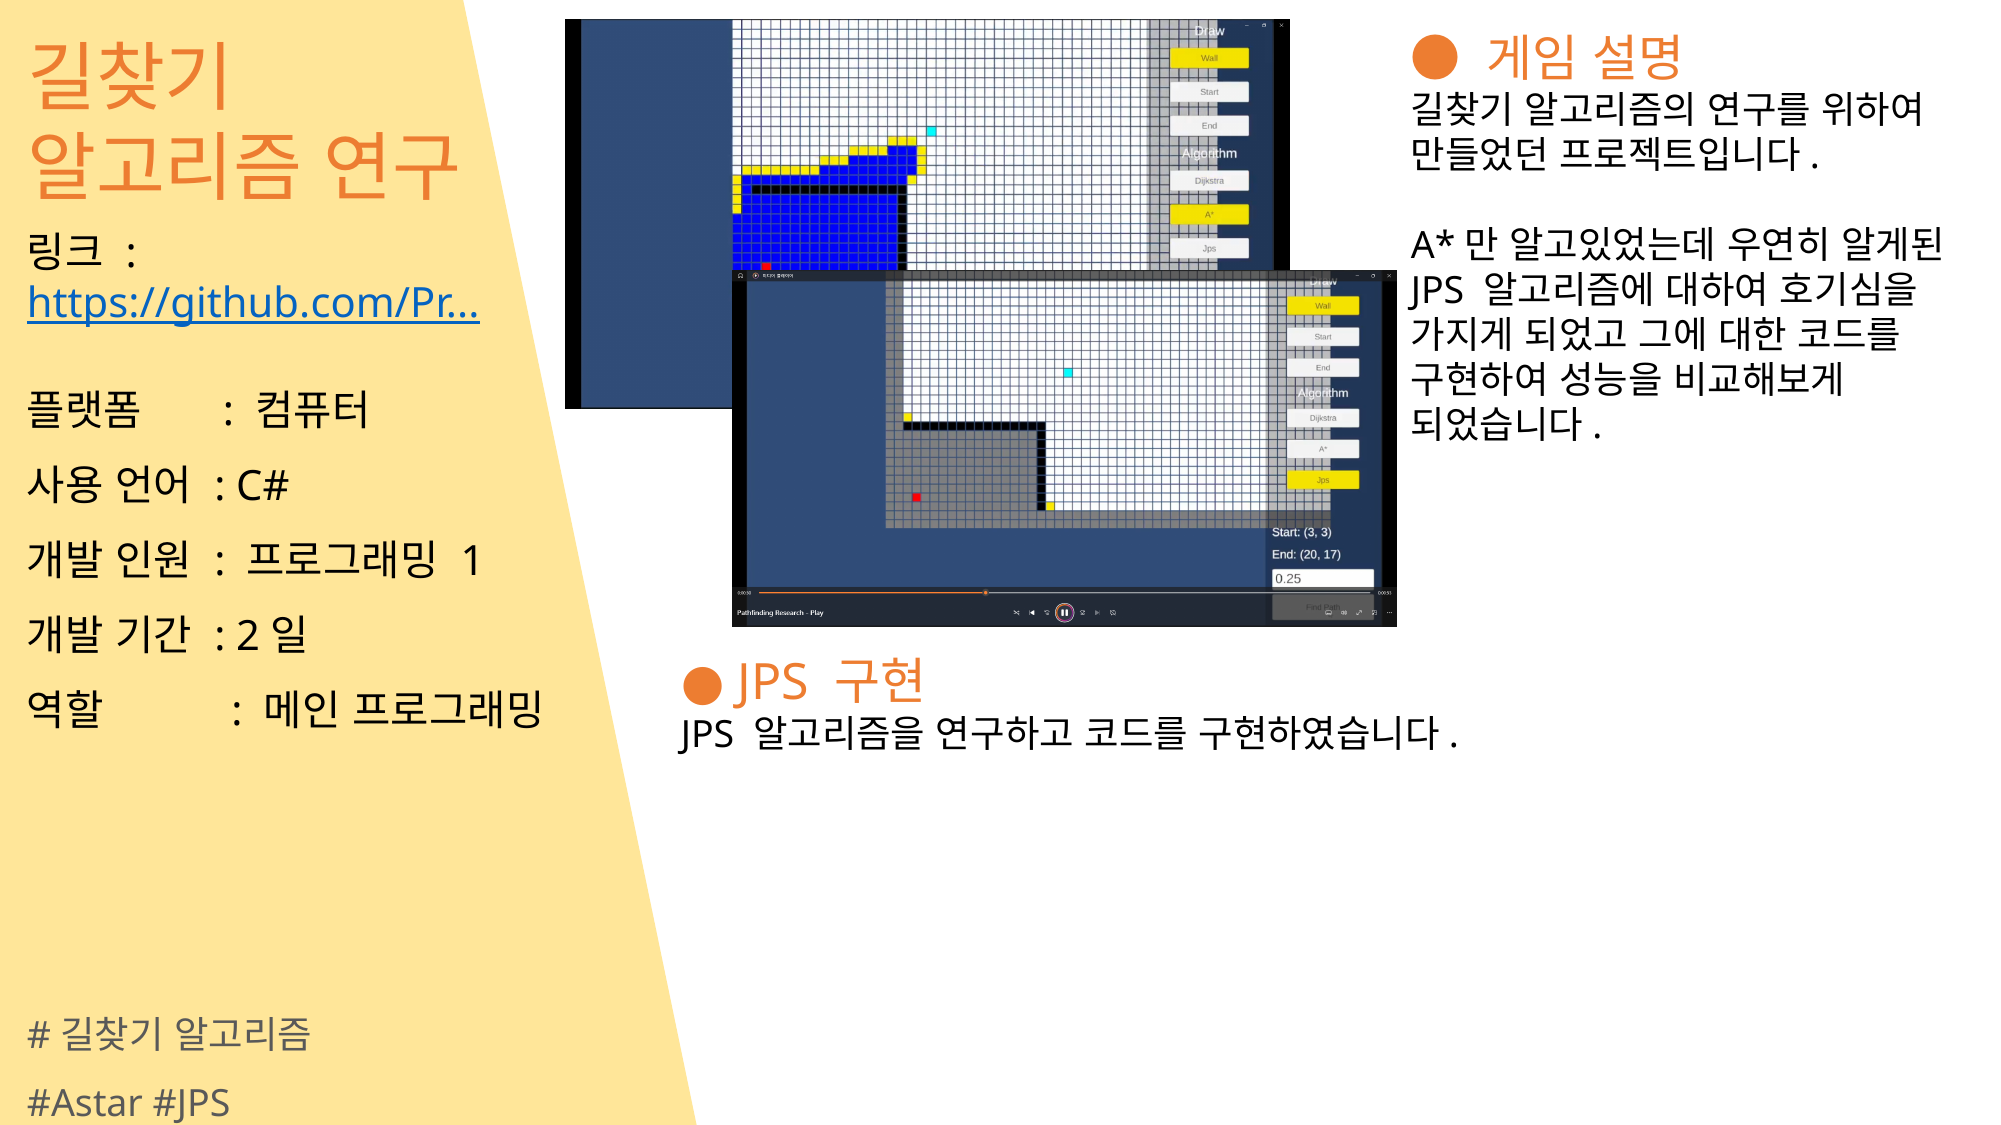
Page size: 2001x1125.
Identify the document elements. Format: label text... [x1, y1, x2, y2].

text_box 링크 : https://github.com/Pr... 플랫폼 : 컴퓨터 사용 언어 : C# 개발 인원 : 프로그래밍 1 개발 기간 : 2일 역할 : 메인 프로그래밍 [12, 218, 589, 741]
text_box 길찾기 알고리즘 연구 [12, 22, 485, 217]
picture [565, 19, 1397, 627]
text_box [0, 0, 697, 1125]
text_box ● 게임 설명 길찾기 알고리즘의 연구를 위하여 만들었던 프로젝트입니다. A*만 알고있었는데 우연히 알게된 JPS 알고리즘에 대하여 호기심을 가지게 되었고 그에 대한 코드를 구현하여 성능을 비교해보게 되었습니다. [1396, 19, 1988, 454]
text_box #길찾기 알고리즘 #Astar #JPS [12, 981, 589, 1125]
text_box ● JPS 구현 JPS 알고리즘을 연구하고 코드를 구현하였습니다. [666, 642, 1988, 763]
